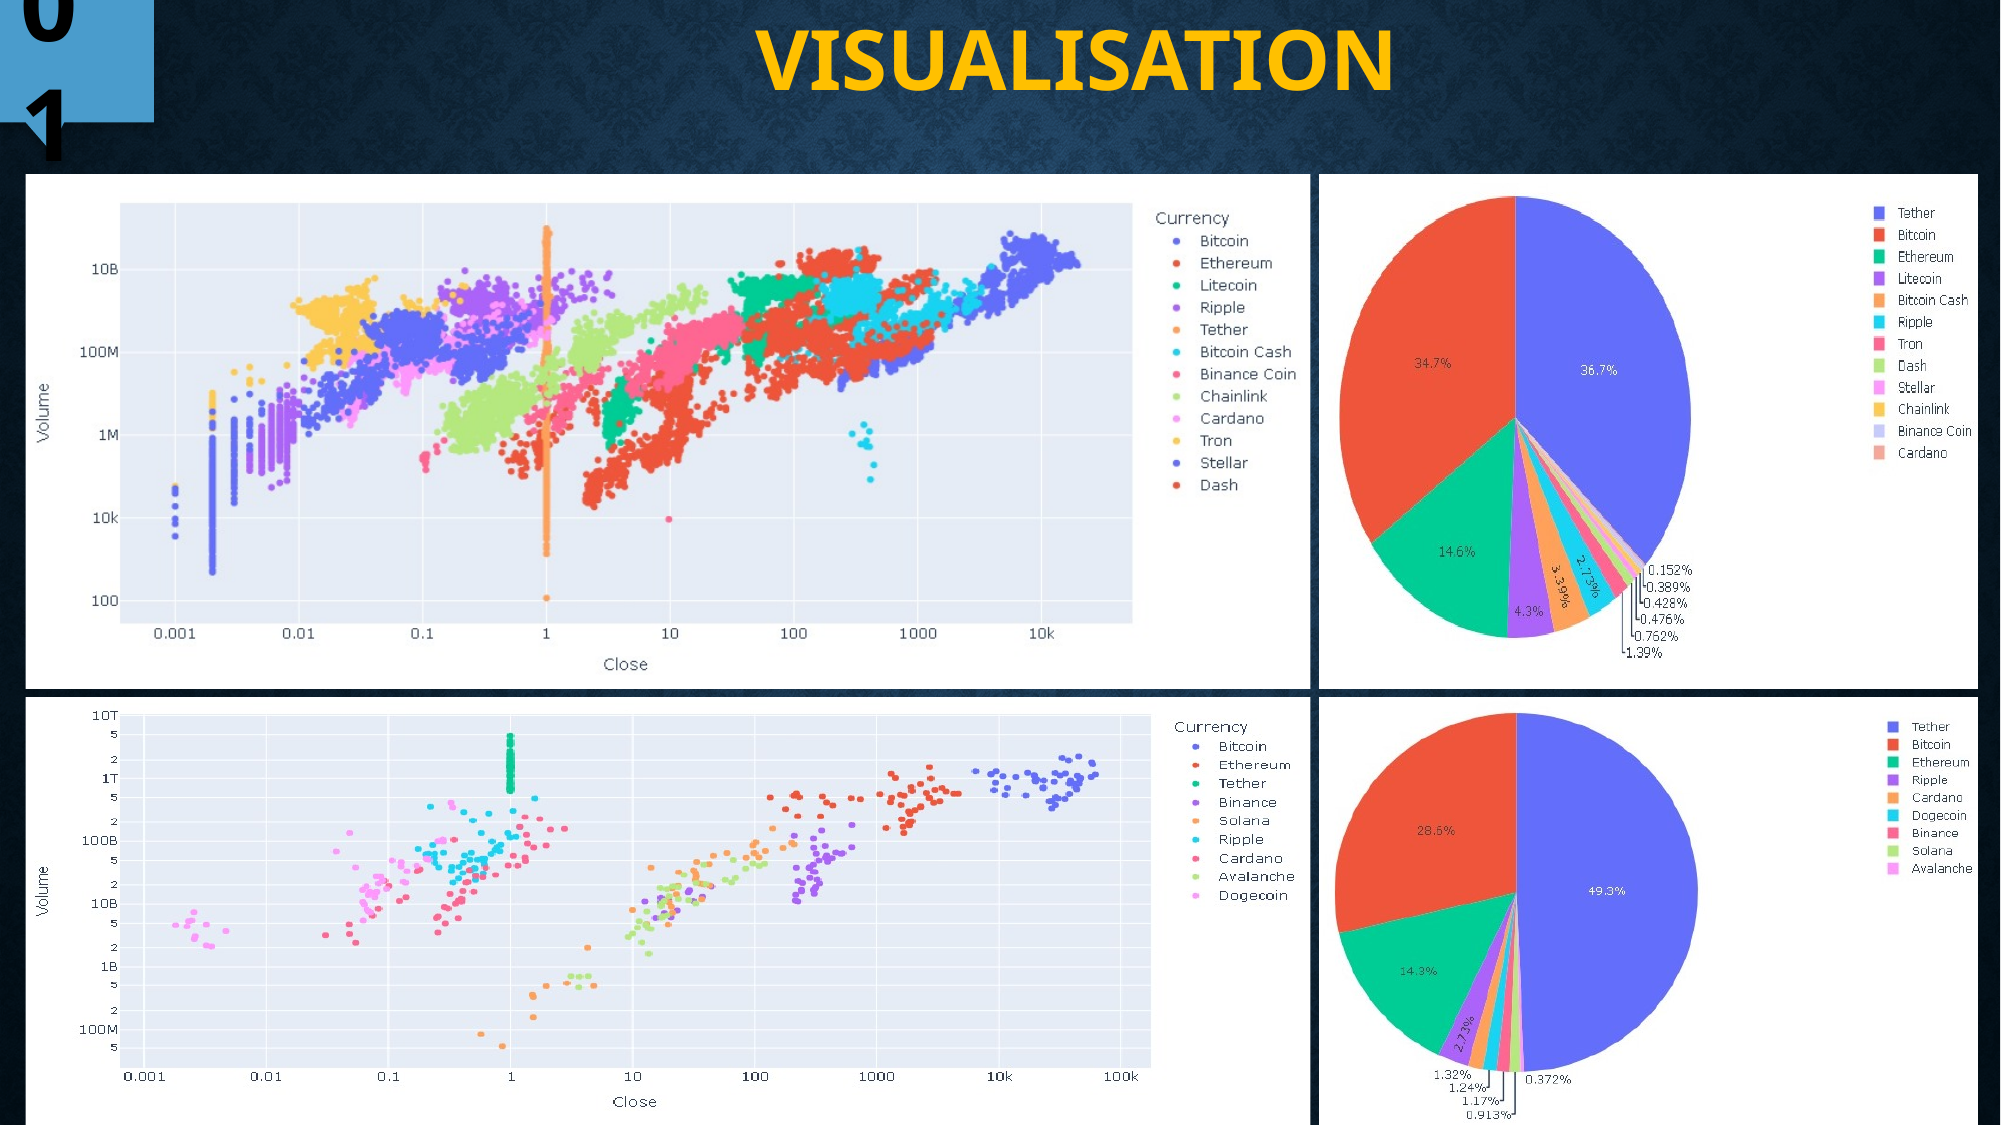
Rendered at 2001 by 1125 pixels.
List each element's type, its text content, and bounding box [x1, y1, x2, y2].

picture [25, 696, 1311, 1125]
picture [1319, 174, 1979, 690]
text_box 01 [0, 0, 154, 151]
picture [1319, 696, 1979, 1125]
text_box VISUALISATION [153, 0, 2000, 115]
picture [25, 174, 1311, 690]
